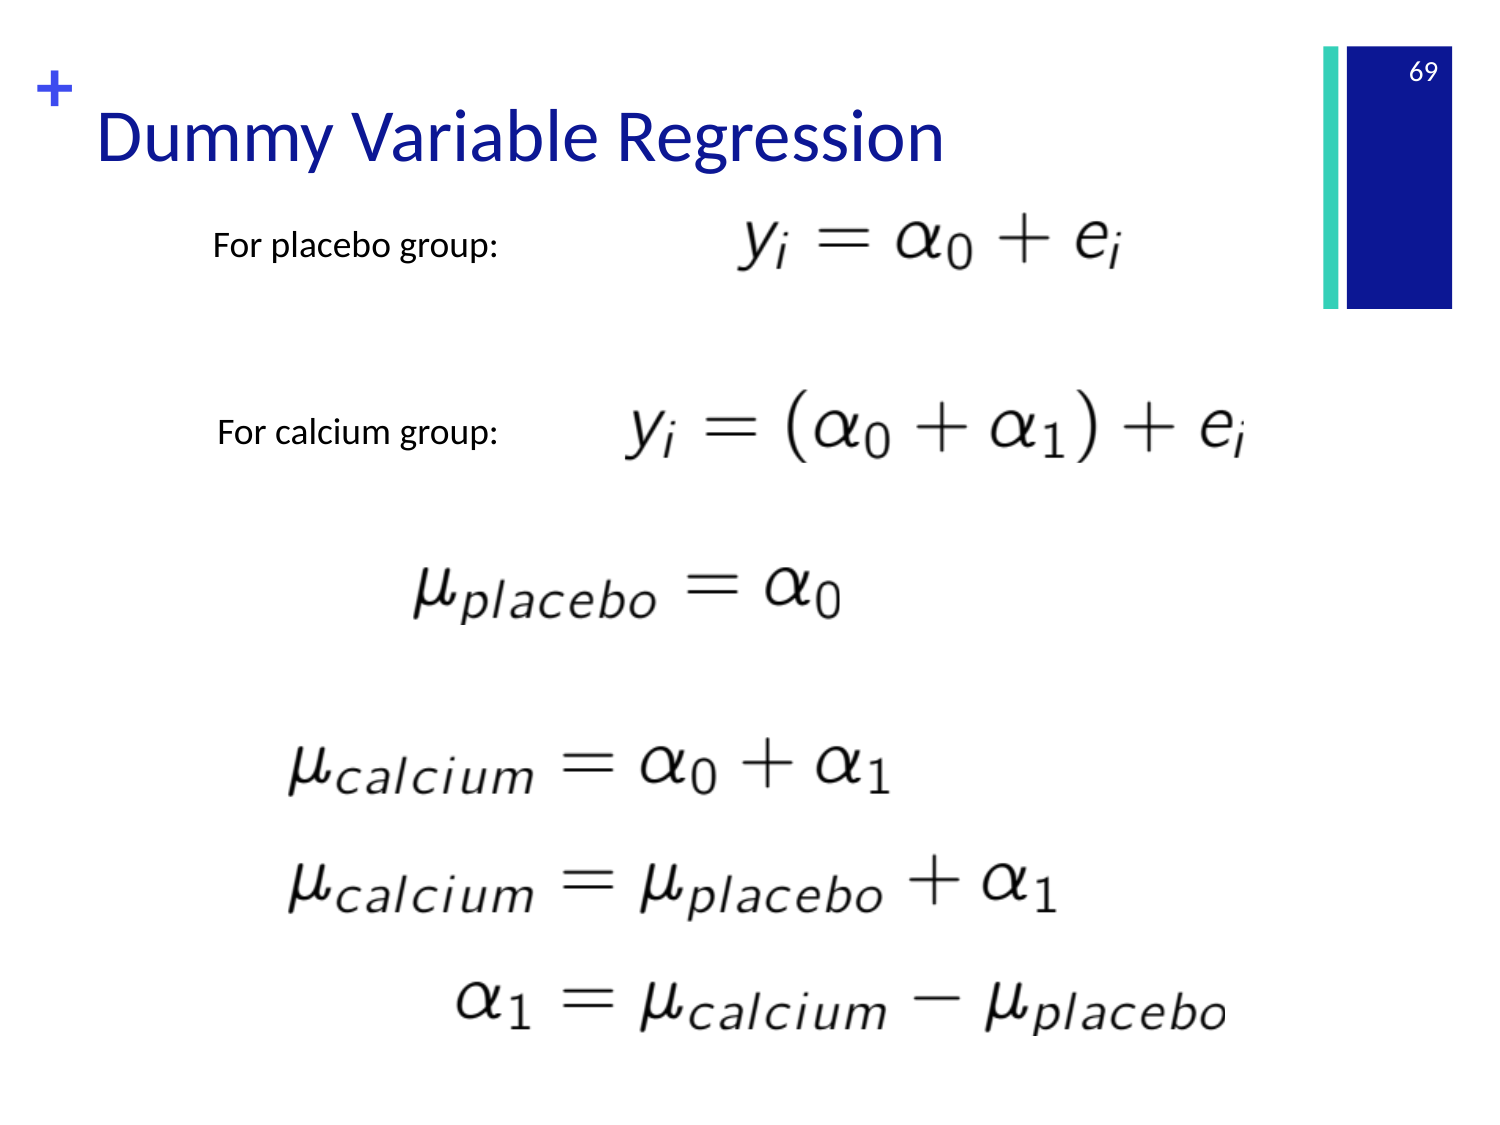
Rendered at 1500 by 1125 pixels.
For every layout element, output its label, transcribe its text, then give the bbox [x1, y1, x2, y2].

picture [411, 566, 841, 626]
picture [624, 211, 1245, 463]
slide_number 69 [1362, 39, 1454, 100]
text_box For placebo group: [198, 212, 523, 273]
picture [286, 736, 1226, 1036]
text_box For calcium group: [202, 399, 515, 460]
title Dummy Variable Regression [81, 79, 1322, 263]
